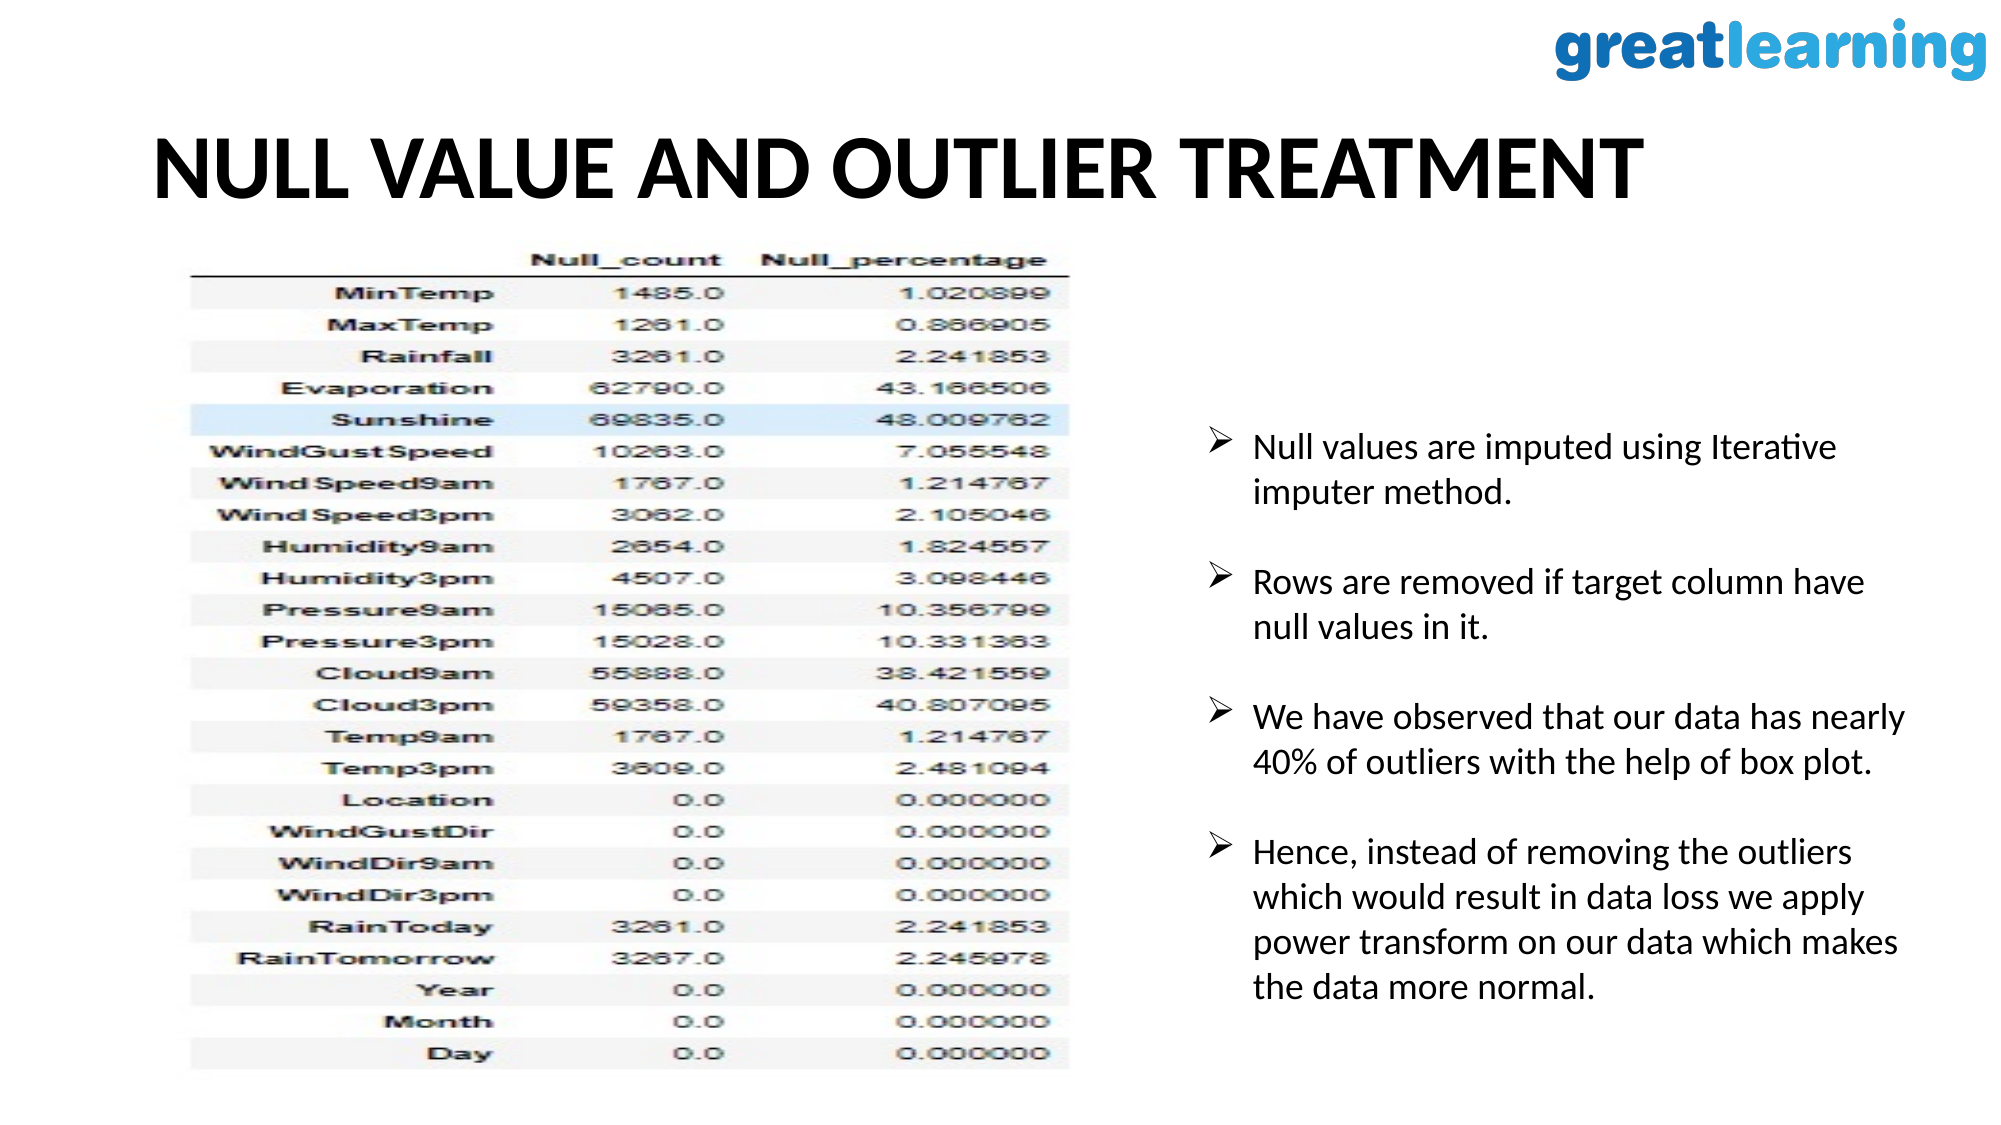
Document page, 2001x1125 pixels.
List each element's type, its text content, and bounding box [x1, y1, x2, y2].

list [149, 241, 1128, 1083]
picture [1547, 0, 2000, 101]
title NULL VALUE AND OUTLIER TREATMENT [137, 59, 1863, 278]
text_box Null values are imputed using Iterative imputer method. Rows are removed if target column have null values in it. We have observed that our data has nearly 40% of outliers with the help of box plot. Hence, instead of removing the outliers which would result in data loss we apply power transform on our data which makes the data more normal. [1191, 414, 1942, 1060]
